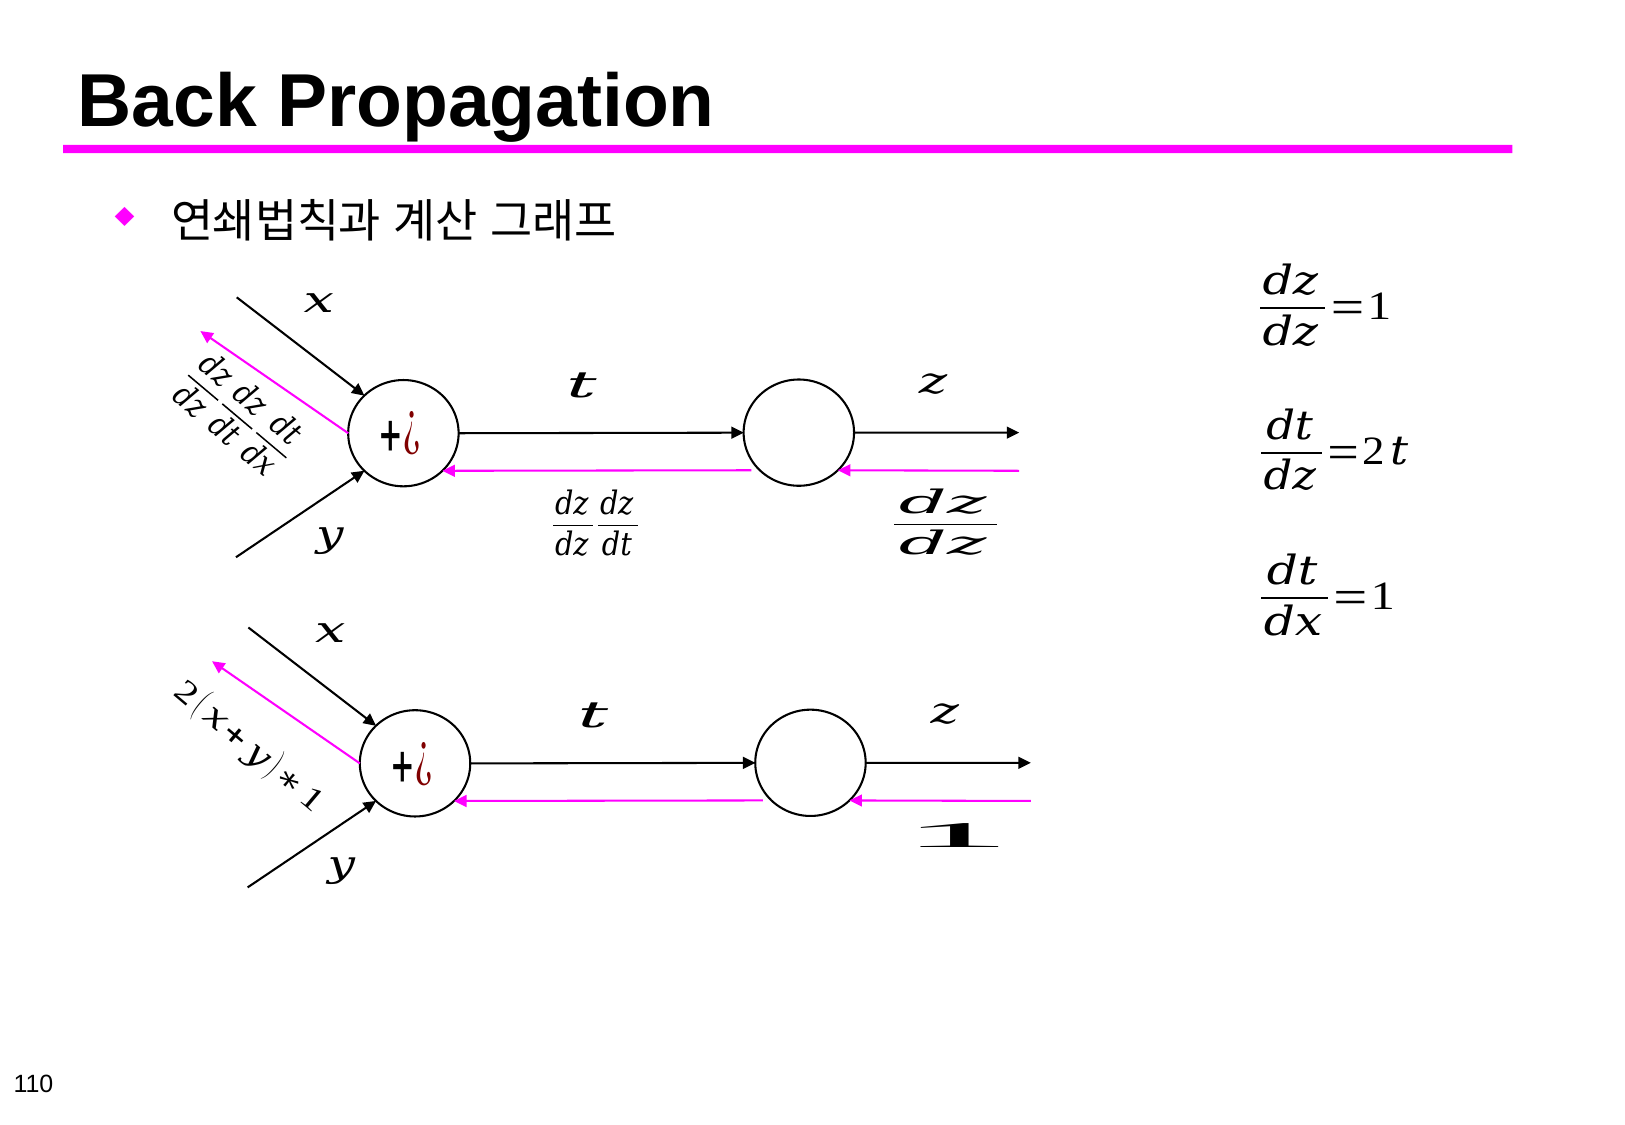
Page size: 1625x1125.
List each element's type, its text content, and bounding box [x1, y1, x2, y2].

text_box [755, 709, 866, 816]
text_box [211, 661, 361, 764]
text_box [743, 379, 854, 486]
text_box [200, 330, 349, 434]
list 연쇄법칙과 계산 그래프 [99, 172, 1510, 256]
text_box [360, 710, 471, 817]
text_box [236, 297, 365, 396]
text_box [248, 627, 377, 726]
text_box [235, 470, 365, 558]
title Back Propagation [62, 42, 1500, 149]
slide_number 110 [0, 1071, 69, 1094]
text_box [247, 800, 377, 888]
text_box [348, 380, 459, 487]
